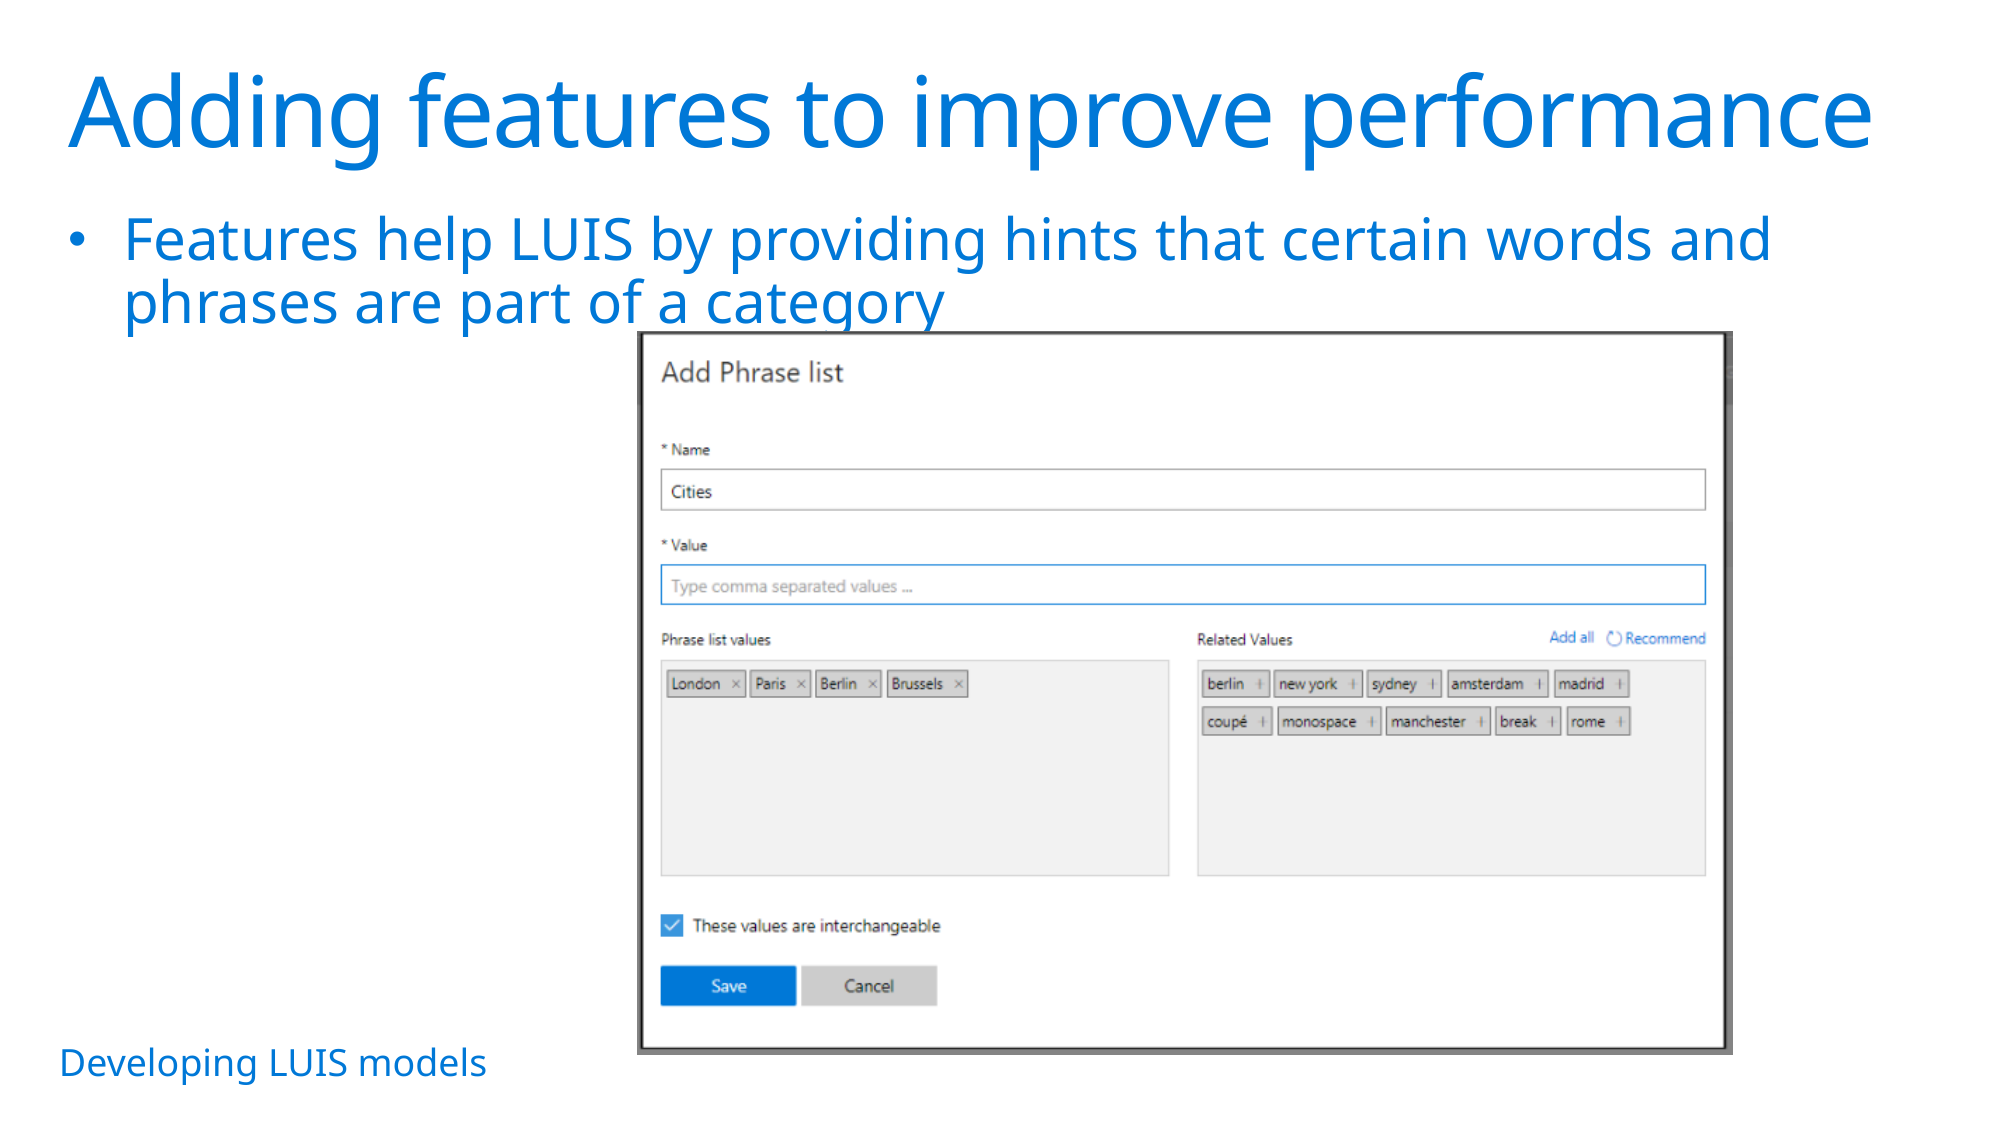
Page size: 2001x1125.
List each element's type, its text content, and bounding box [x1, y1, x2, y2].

text_box Developing LUIS models [44, 1031, 845, 1092]
title Adding features to improve performance [44, 47, 1957, 194]
picture [636, 331, 1733, 1055]
list Features help LUIS by providing hints that certain words and phrases are part of a category [44, 194, 1957, 355]
